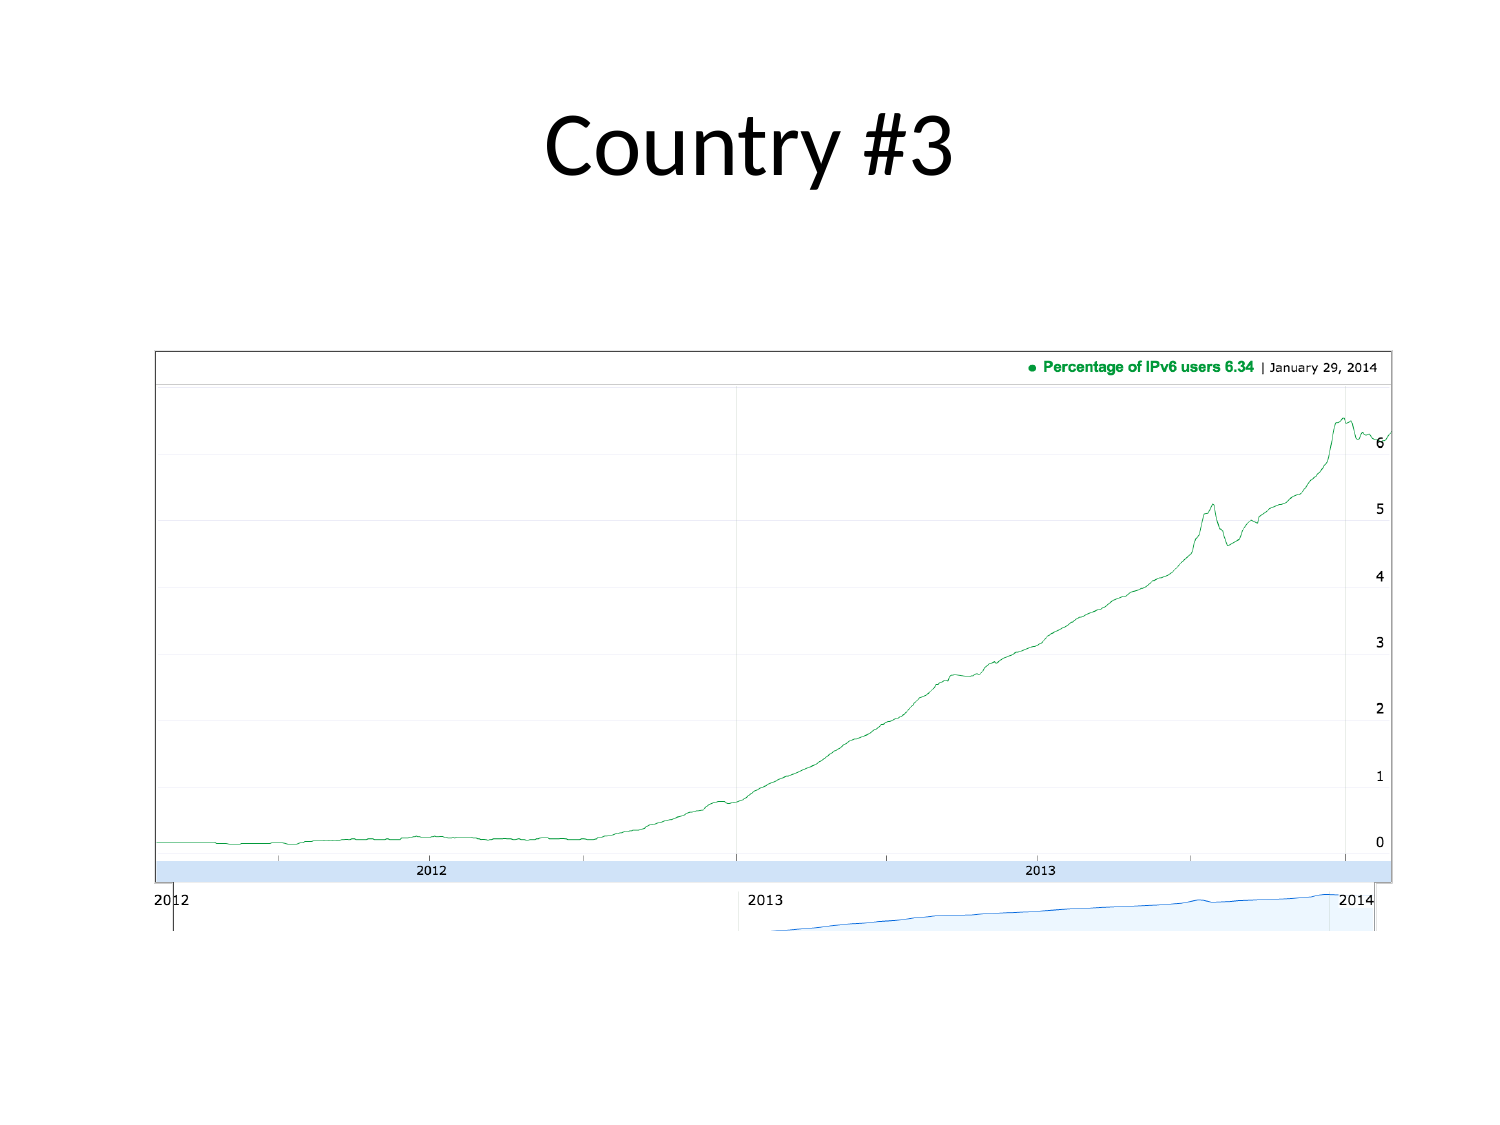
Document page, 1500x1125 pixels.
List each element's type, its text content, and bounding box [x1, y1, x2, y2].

title Country #3 [75, 45, 1425, 233]
picture [119, 332, 1426, 932]
